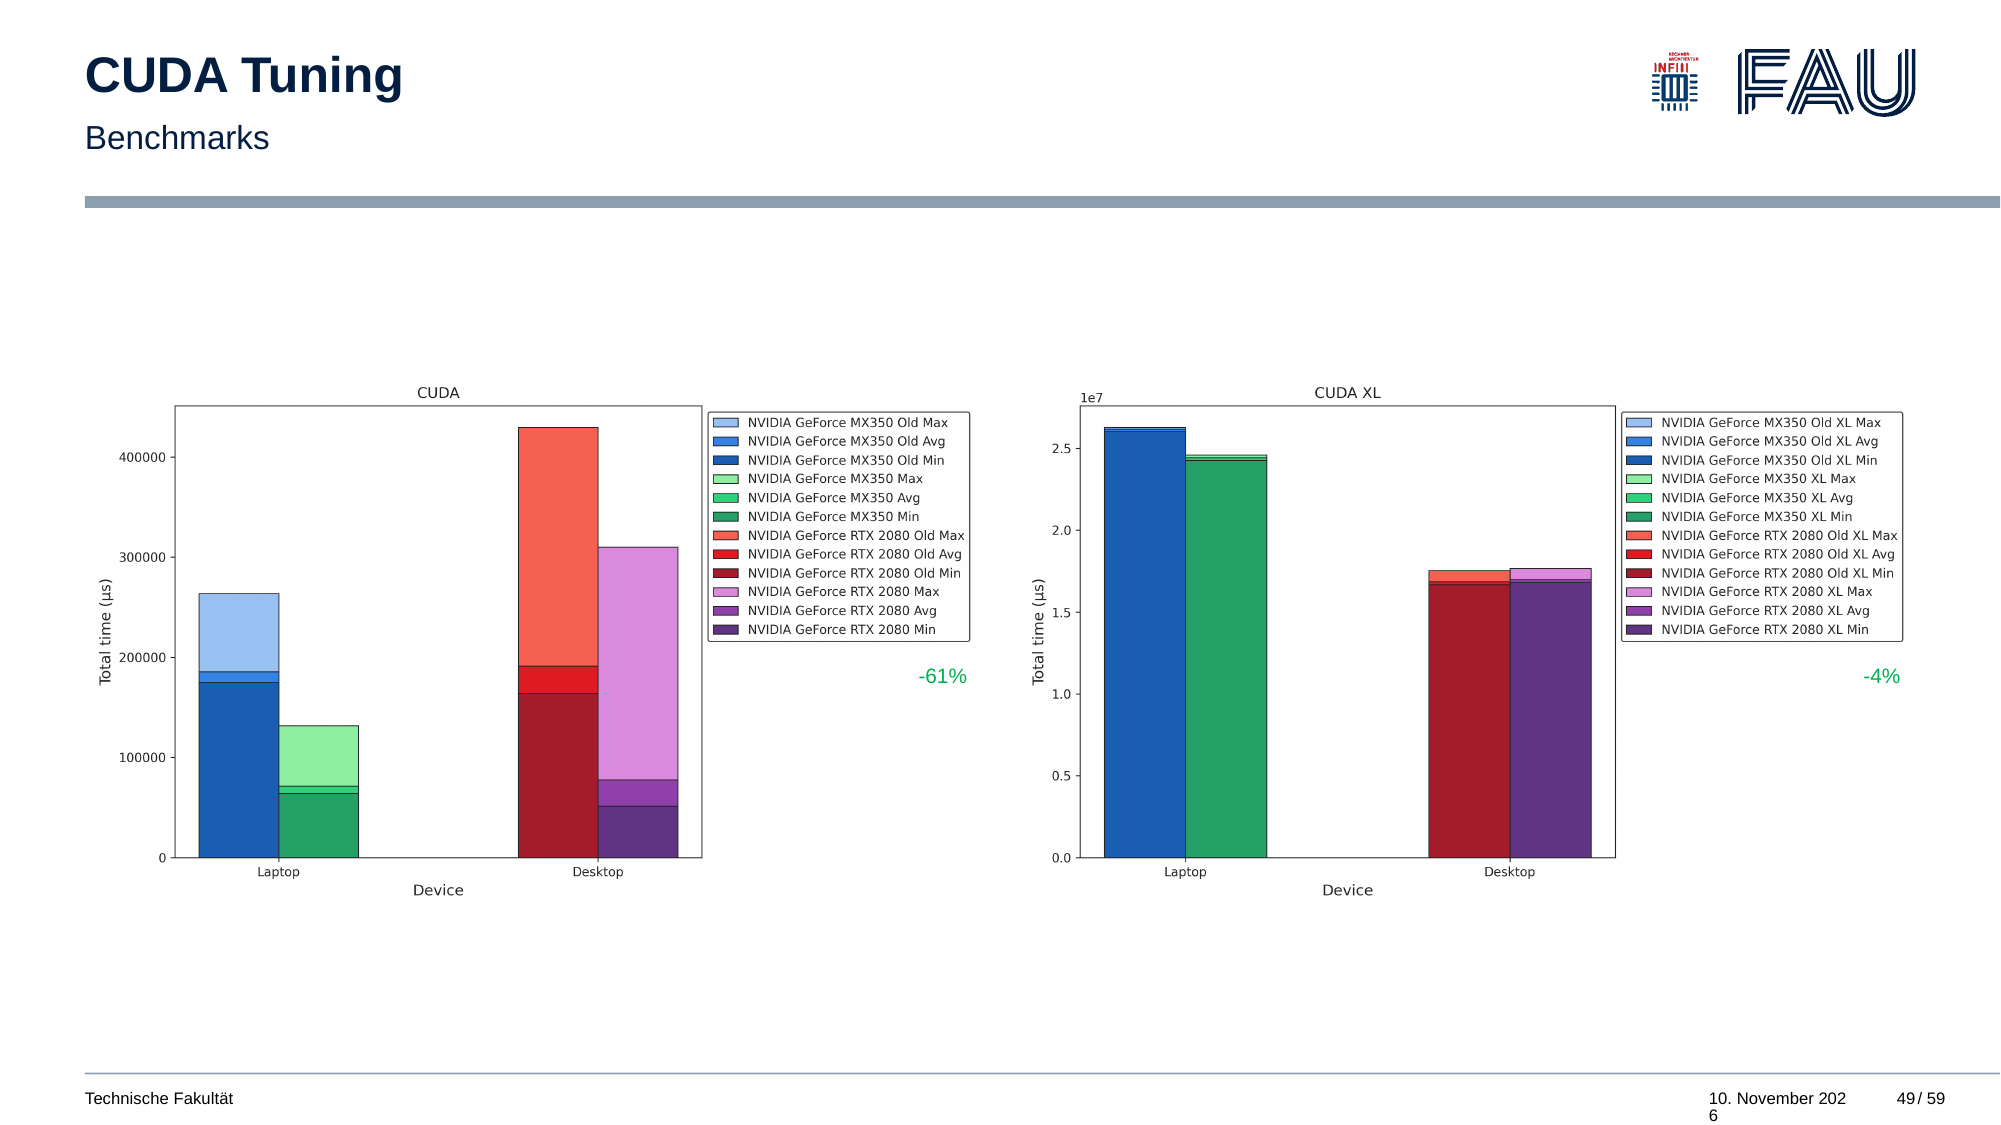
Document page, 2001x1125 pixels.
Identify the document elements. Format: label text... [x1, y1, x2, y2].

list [84, 373, 983, 912]
slide_number 24. März 2025 [1708, 1088, 1849, 1109]
title CUDA Tuning [85, 49, 1209, 104]
slide_number 49 [1883, 1088, 1916, 1109]
list Benchmarks [85, 112, 1209, 751]
footer Technische Fakultät [85, 1088, 983, 1109]
picture [1611, 50, 1739, 115]
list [1018, 373, 1916, 912]
